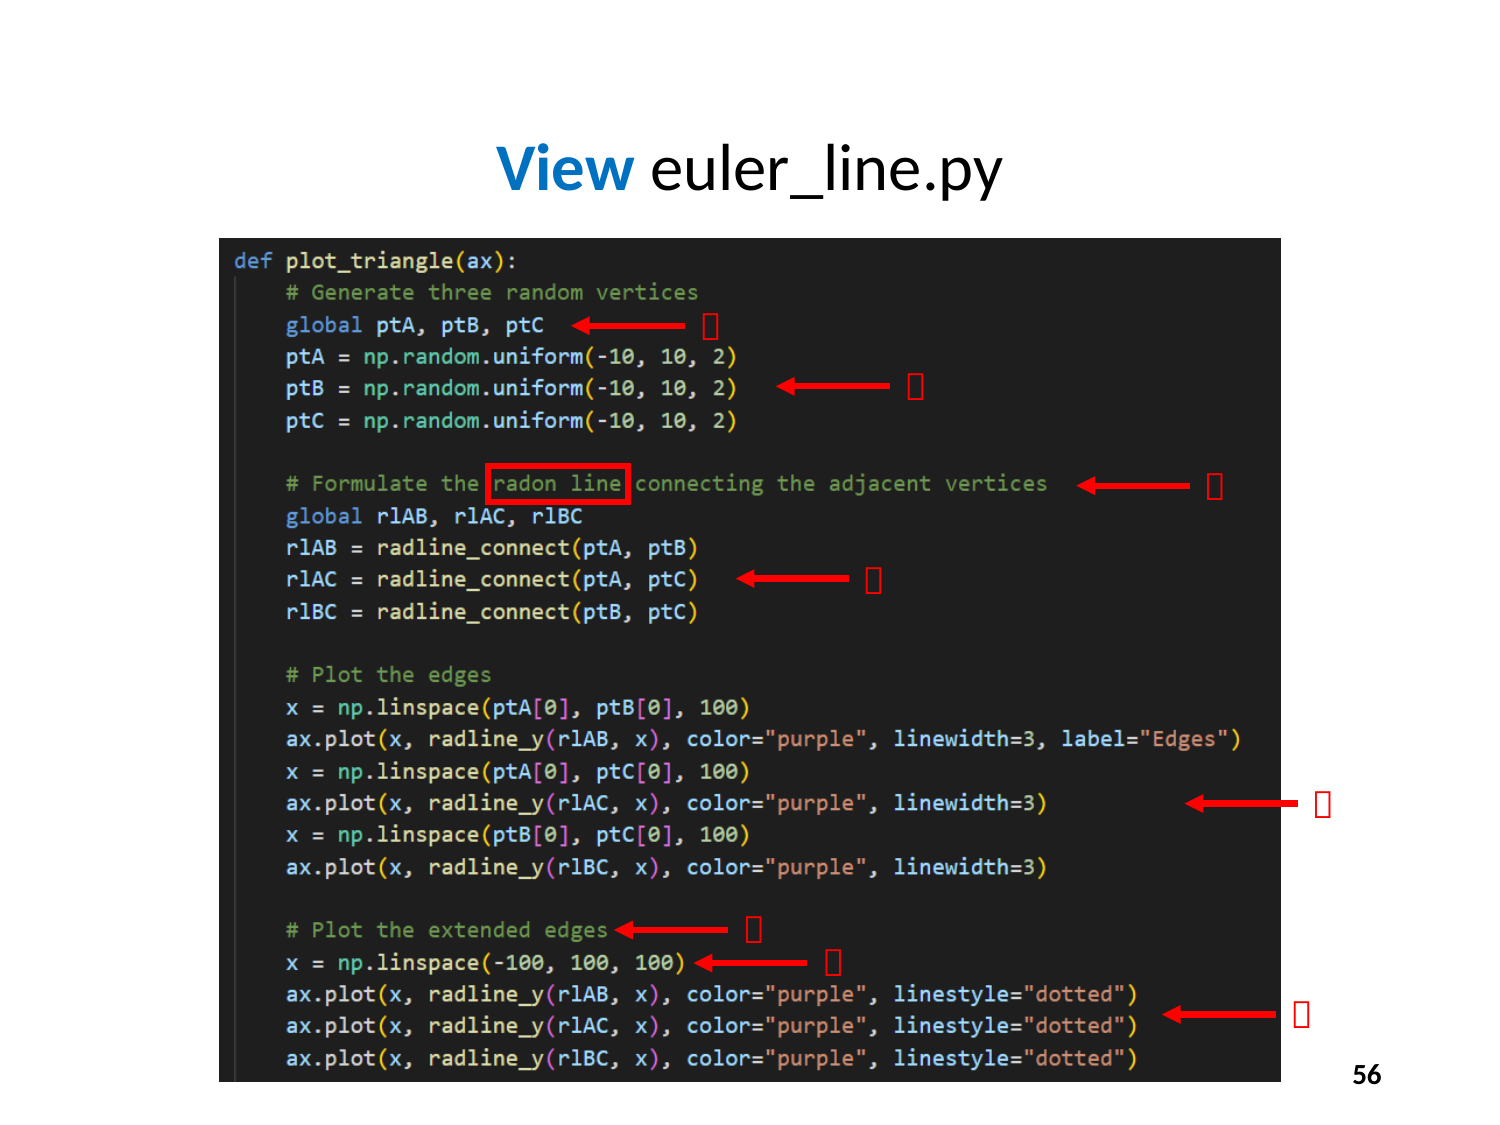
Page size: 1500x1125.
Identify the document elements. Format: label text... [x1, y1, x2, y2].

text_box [735, 550, 911, 611]
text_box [613, 898, 791, 960]
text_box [693, 932, 871, 993]
slide_number 56 [1059, 1042, 1397, 1103]
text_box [1161, 983, 1339, 1045]
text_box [775, 355, 953, 417]
title View euler_line.py [103, 59, 1397, 278]
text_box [570, 295, 748, 356]
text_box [1076, 455, 1252, 516]
picture [219, 238, 1281, 1082]
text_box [1184, 773, 1360, 835]
